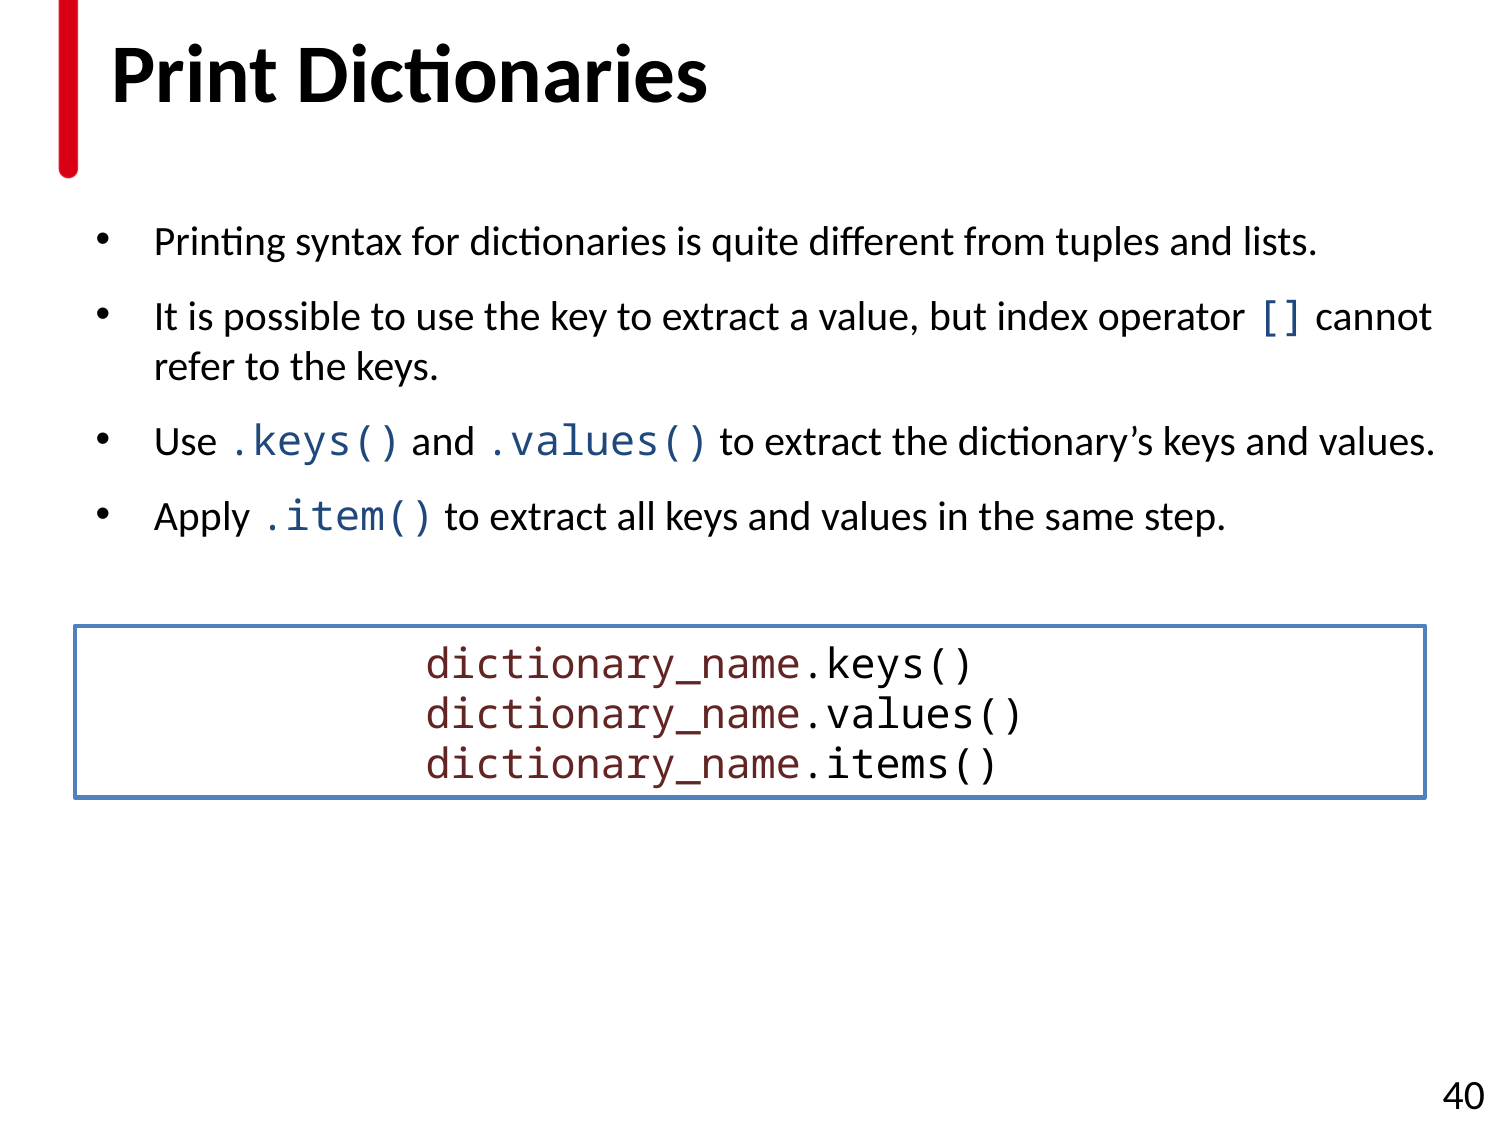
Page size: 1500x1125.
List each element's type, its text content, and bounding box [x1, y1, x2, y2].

text_box dictionary_name.keys() dictionary_name.values() dictionary_name.items() [73, 624, 1427, 800]
list Printing syntax for dictionaries is quite different from tuples and lists. It is possible to use the key to extract a value, but index operator [] cannot refer to the keys. Use .keys() and .values() to extract the dictionary’s keys and values. Apply .item() to extract all keys and values in the same step. [80, 206, 1470, 701]
picture [57, 0, 81, 200]
title Print Dictionaries [96, 0, 1425, 138]
